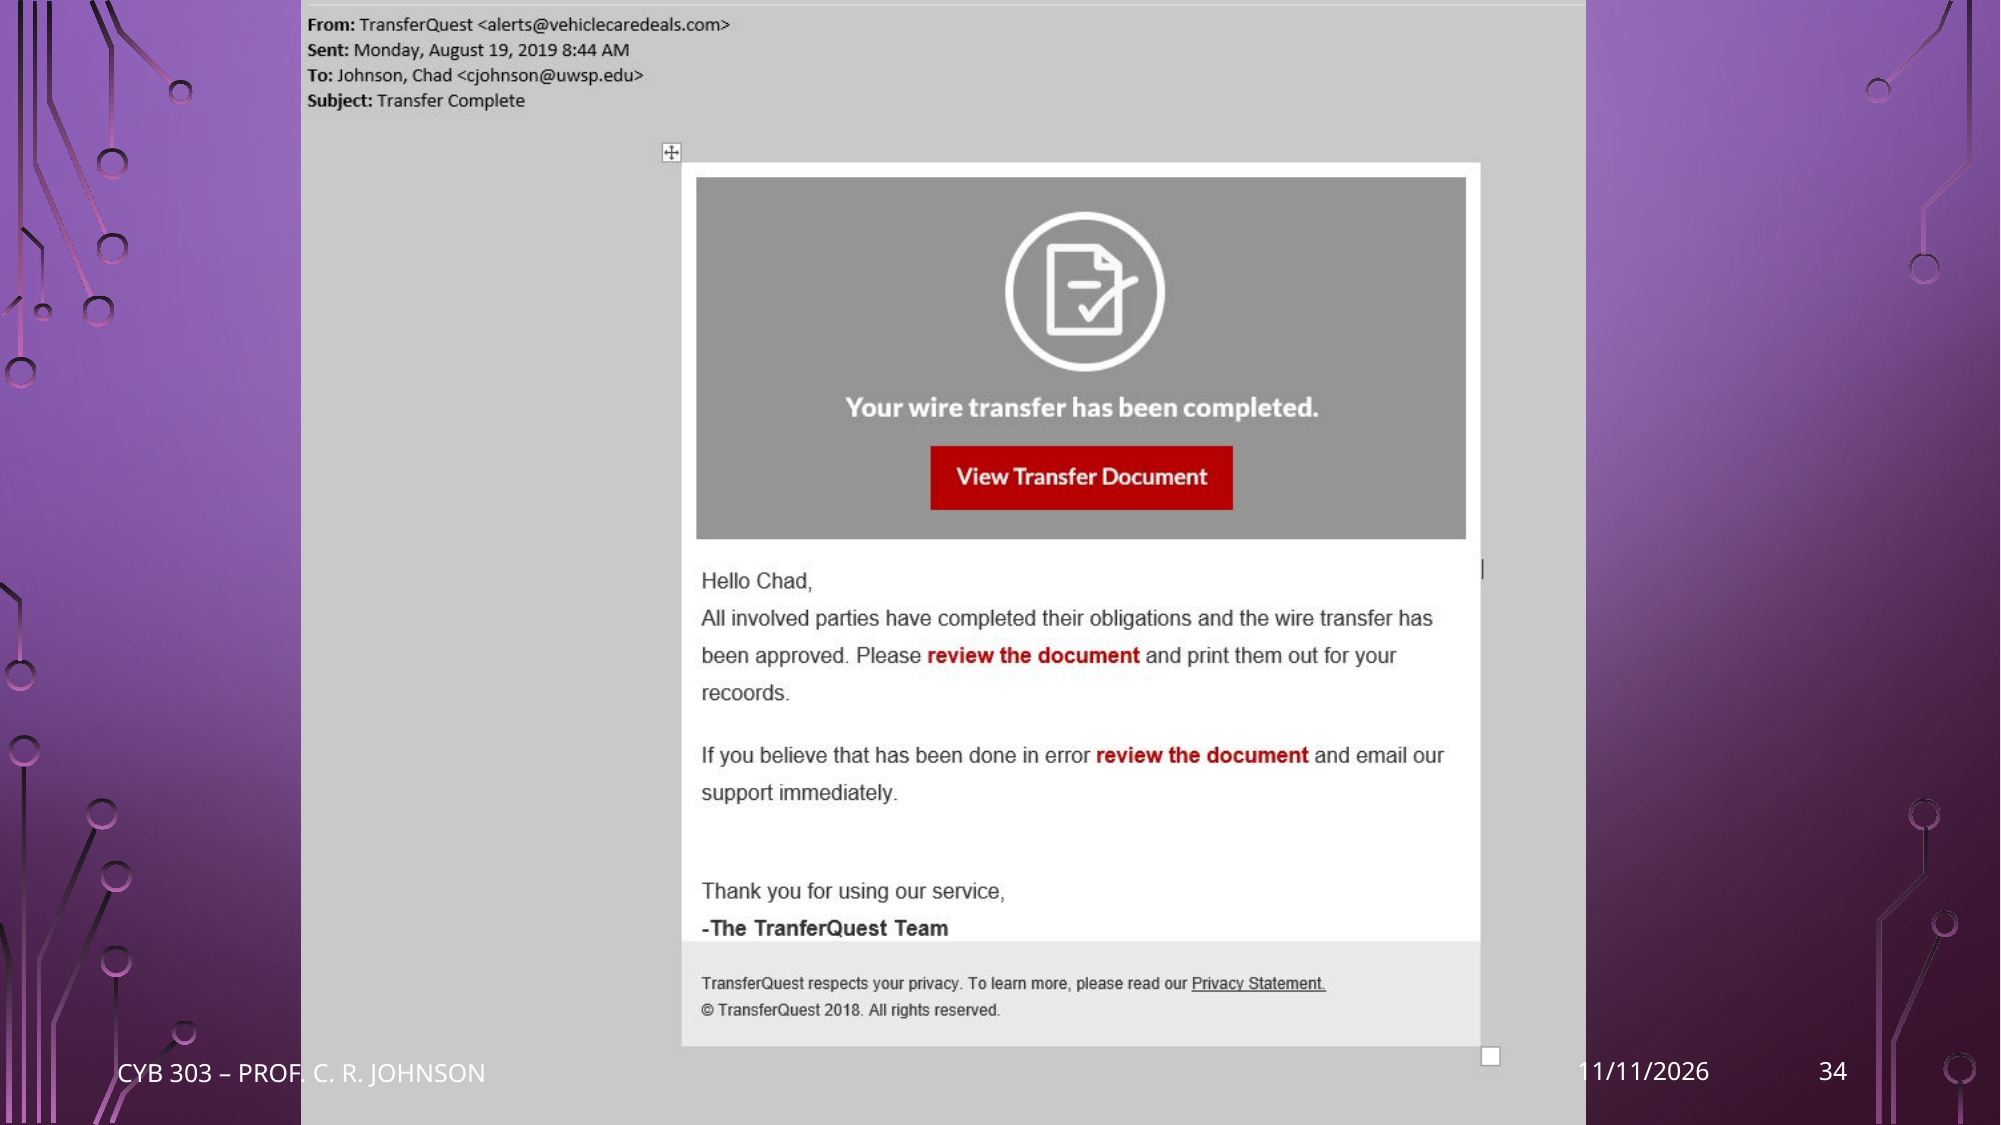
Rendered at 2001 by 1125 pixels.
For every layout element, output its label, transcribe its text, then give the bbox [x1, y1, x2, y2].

slide_number 34 [1753, 1042, 1863, 1103]
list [301, 0, 1586, 1125]
footer CYB 303 – Prof. C. R. Johnson [102, 1042, 301, 1103]
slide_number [1586, 1042, 1725, 1103]
